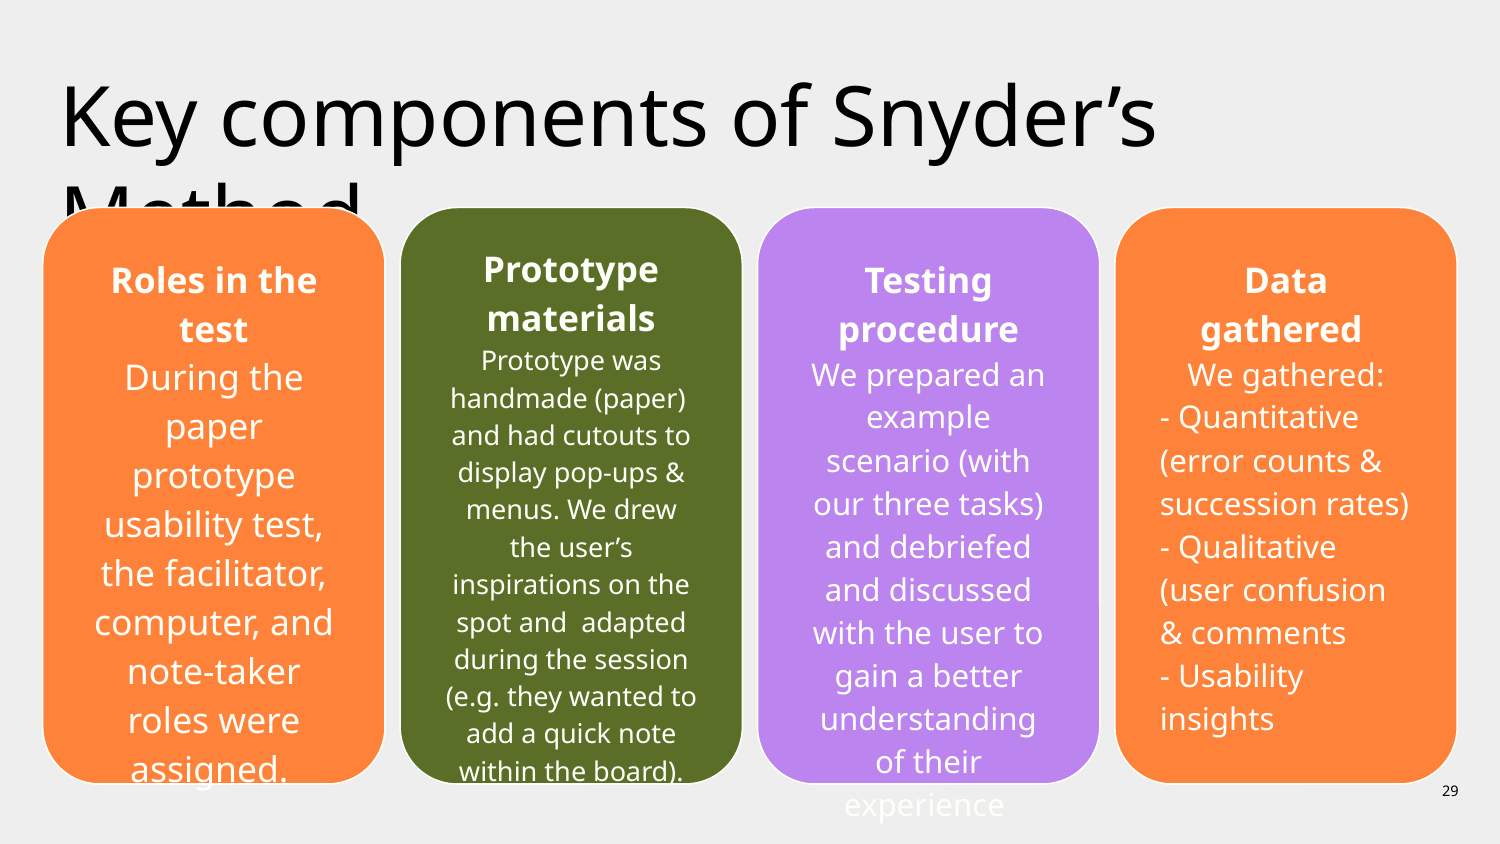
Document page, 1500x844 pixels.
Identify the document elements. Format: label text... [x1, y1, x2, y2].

text_box Prototype materials Prototype was handmade (paper) and had cutouts to display pop-ups & menus. We drew the user’s inspirations on the spot and adapted during the session (e.g. they wanted to add a quick note within the board). [430, 226, 713, 802]
text_box Data gathered We gathered: - Quantitative (error counts & succession rates) - Qualitative (user confusion & comments - Usability insights [1144, 236, 1428, 752]
text_box Roles in the test During the paper prototype usability test, the facilitator, computer, and note-taker roles were assigned. [74, 236, 354, 805]
title Key components of Snyder’s Method [44, 48, 1400, 125]
text_box [400, 207, 743, 778]
text_box Testing procedure We prepared an example scenario (with our three tasks) and debriefed and discussed with the user to gain a better understanding of their experience [787, 236, 1070, 838]
text_box [1114, 207, 1458, 785]
text_box [42, 207, 385, 778]
text_box [757, 207, 1100, 778]
